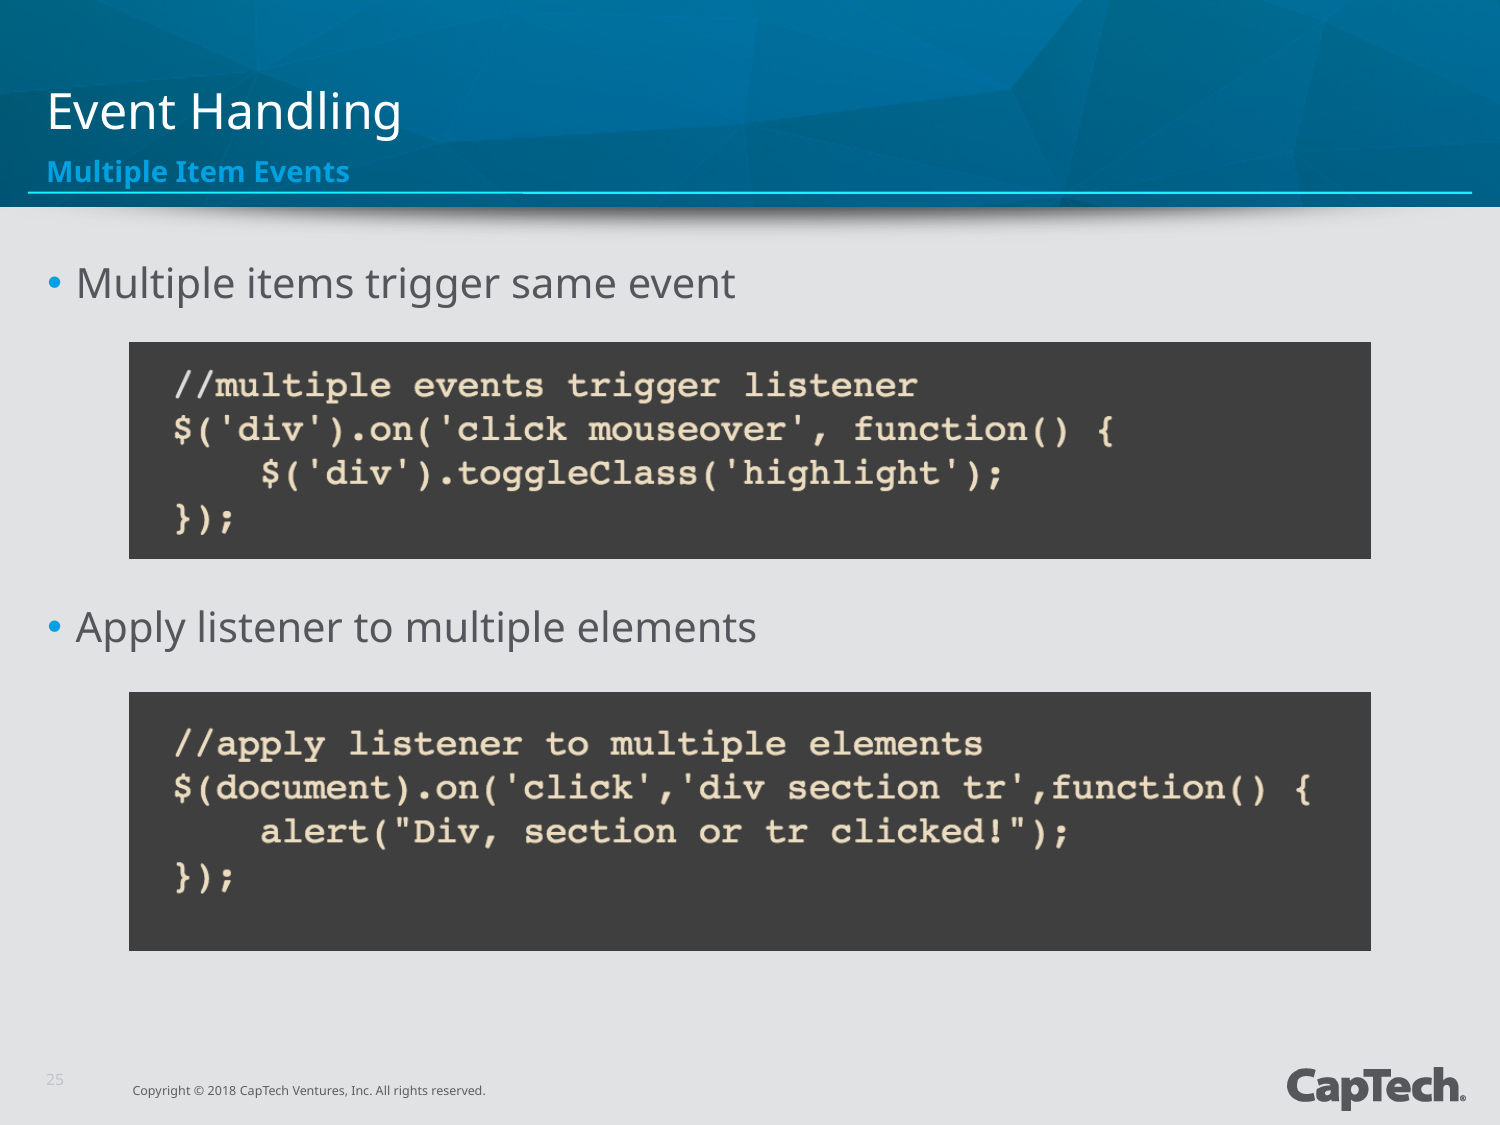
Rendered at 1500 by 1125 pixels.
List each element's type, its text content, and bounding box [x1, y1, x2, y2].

picture [129, 342, 1371, 559]
picture [129, 692, 1371, 951]
slide_number 25 [31, 1050, 123, 1110]
title Event Handling [31, 73, 1469, 154]
list Multiple Item Events [31, 154, 1471, 193]
text_box Multiple items trigger same event Apply listener to multiple elements [32, 237, 1468, 1051]
picture [1278, 1059, 1470, 1118]
